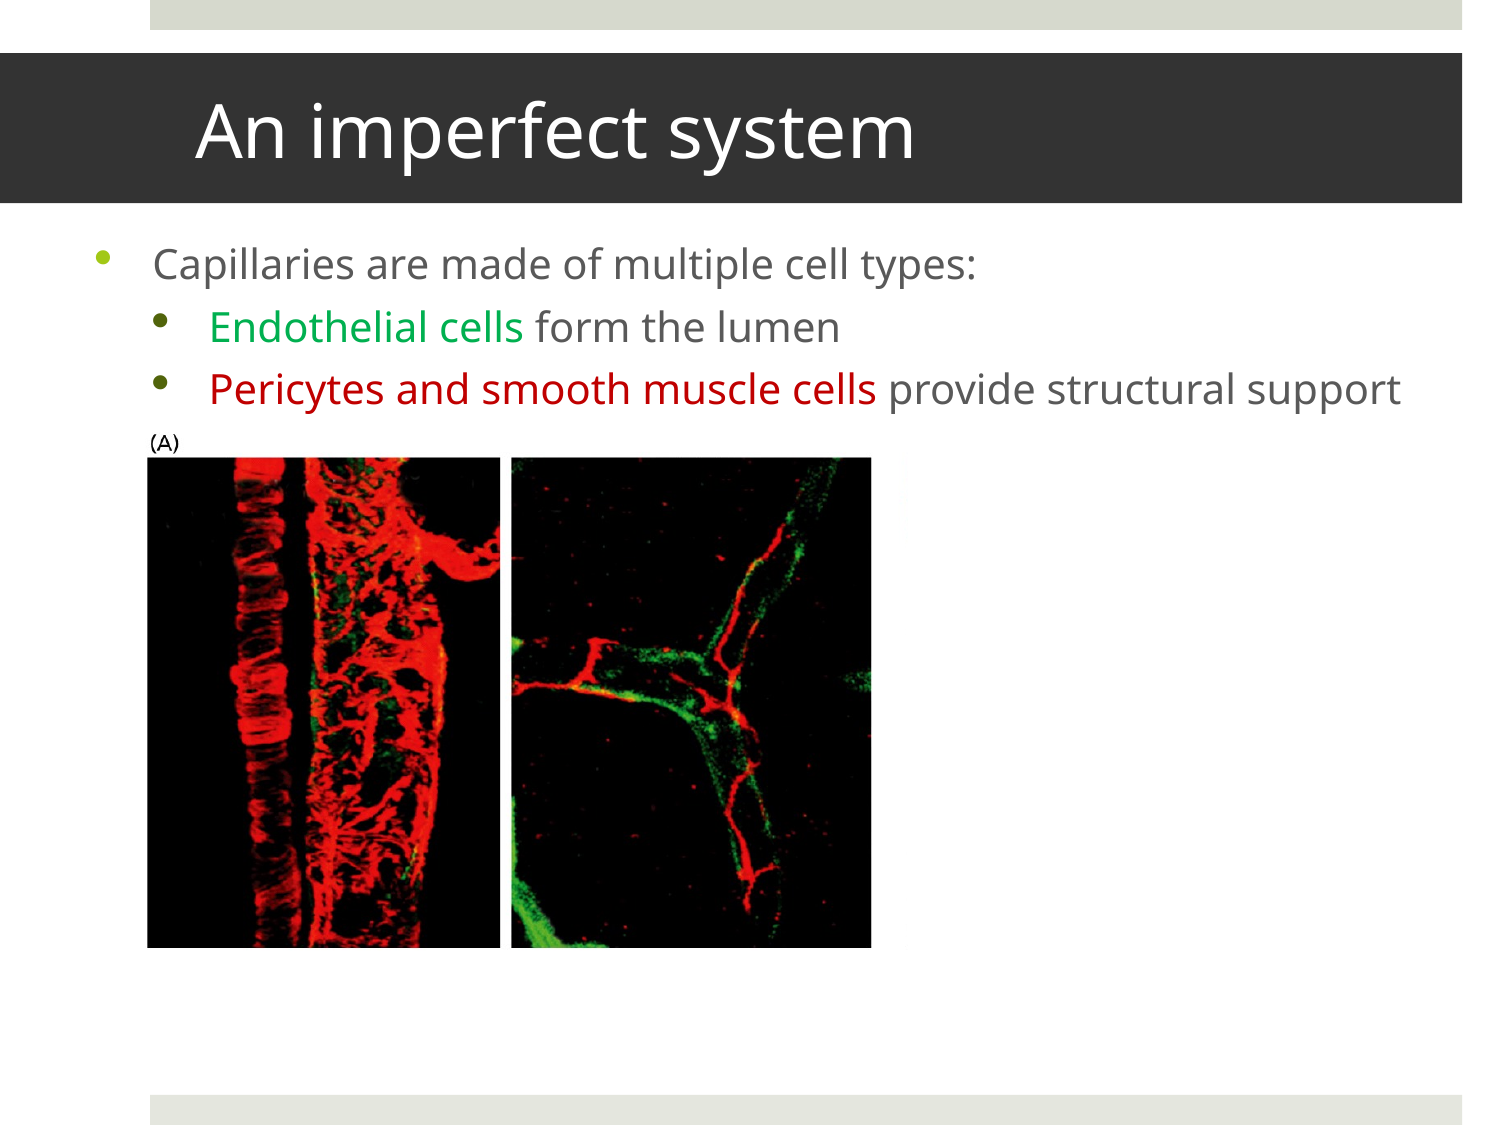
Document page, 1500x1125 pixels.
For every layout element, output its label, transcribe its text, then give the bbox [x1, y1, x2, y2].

title An imperfect system [0, 53, 1463, 204]
picture [137, 424, 1285, 960]
list Capillaries are made of multiple cell types: Endothelial cells form the lumen Pericytes and smooth muscle cells provide structural support Tumor capillaries can be 3x the diameter, have disorganized pericyte coverage [81, 230, 1463, 1093]
